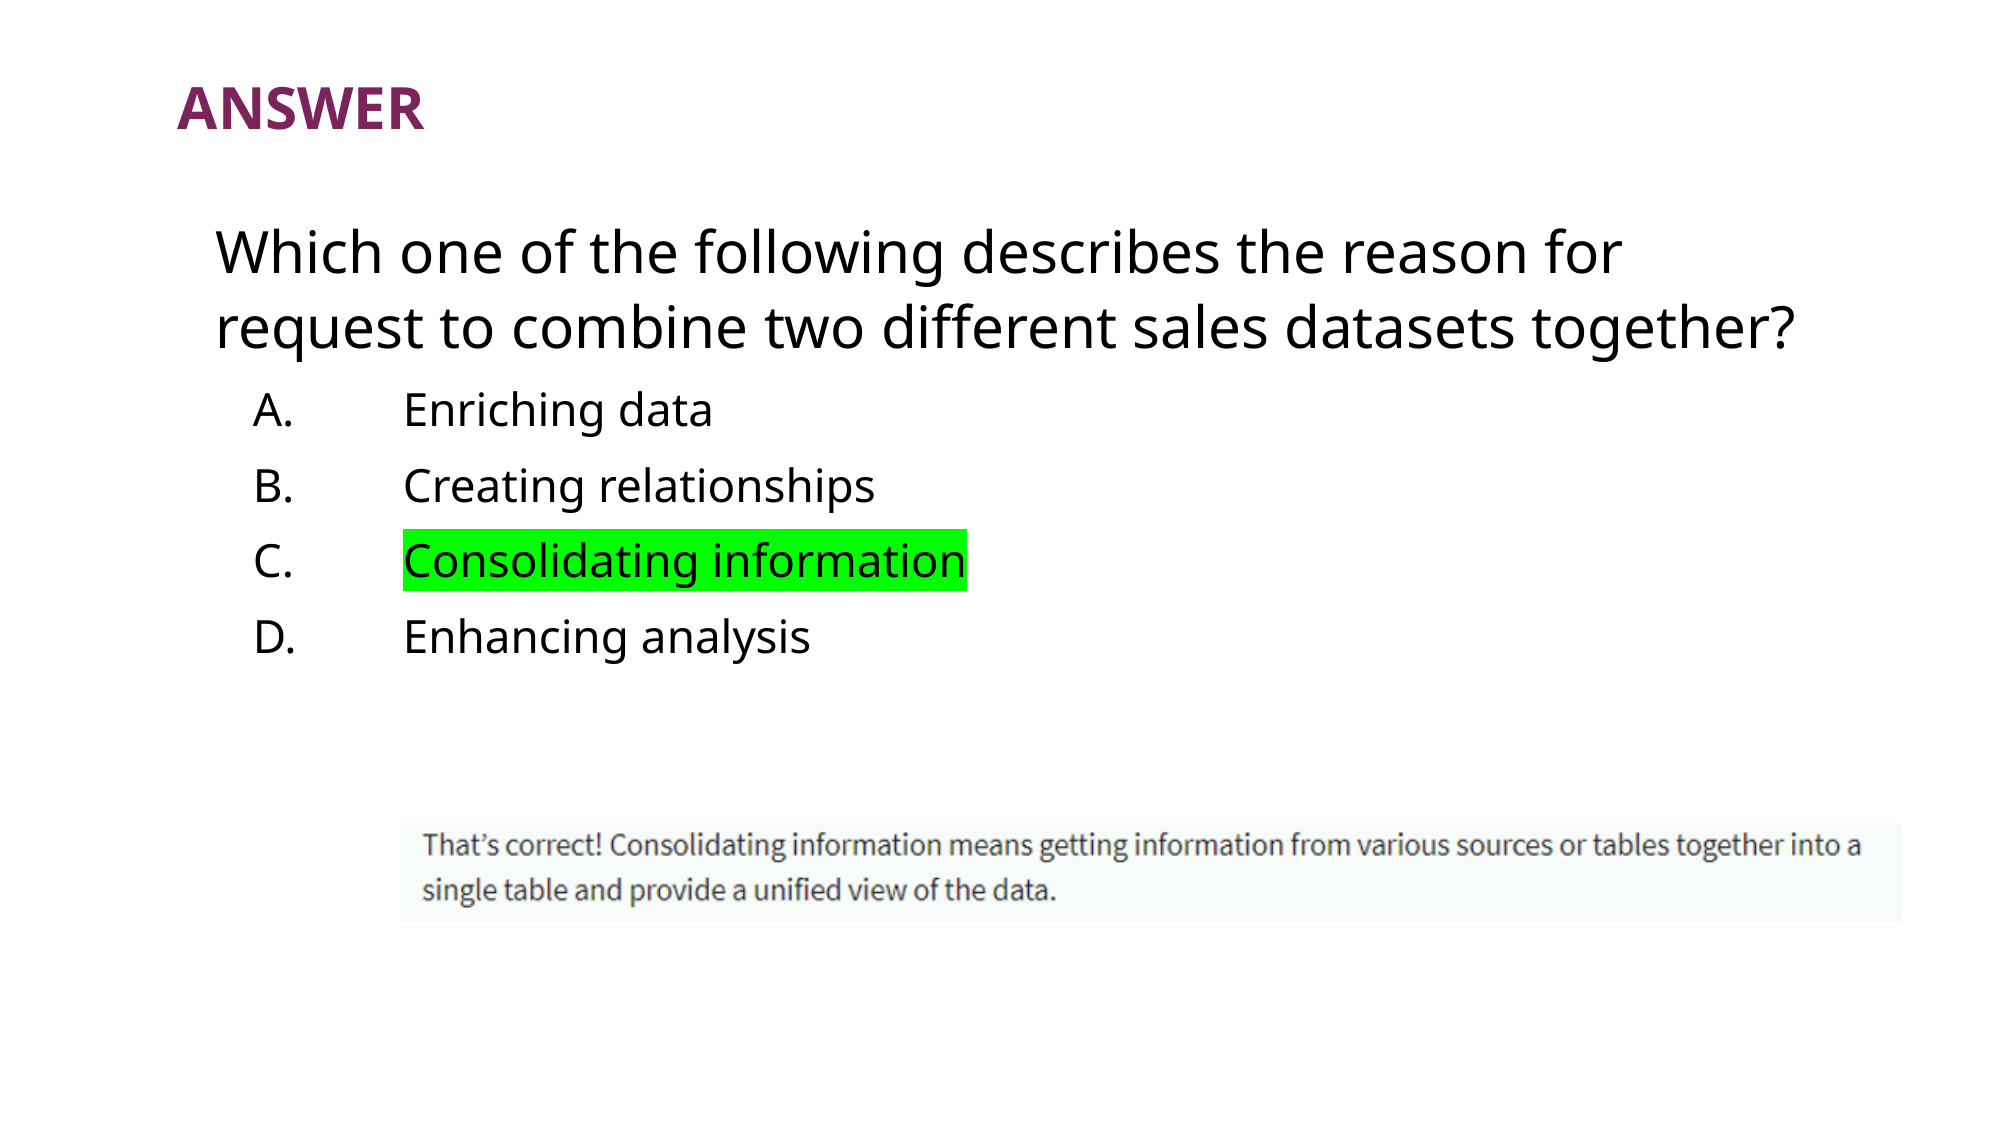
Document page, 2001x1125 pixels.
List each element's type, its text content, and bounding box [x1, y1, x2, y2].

picture [401, 823, 1902, 922]
text_box ANSWER [163, 58, 1163, 149]
text_box Which one of the following describes the reason for request to combine two different sales datasets together? A. Enriching data B. Creating relationships C. Consolidating information D. Enhancing analysis [163, 203, 1857, 742]
